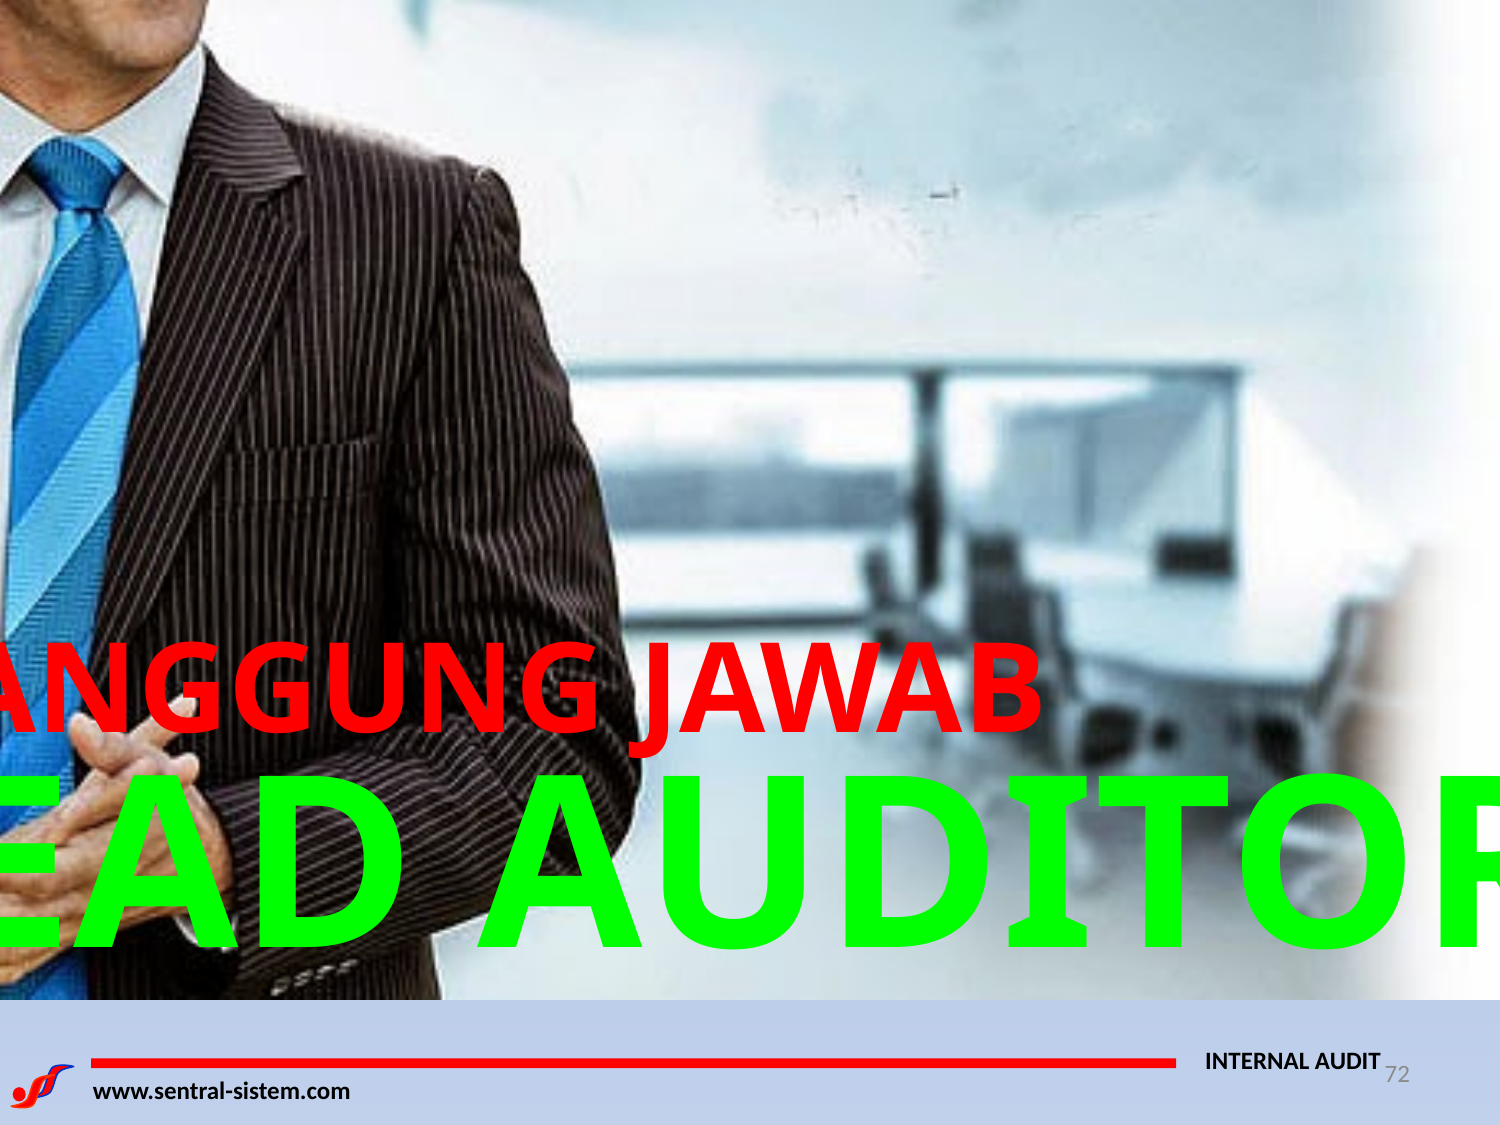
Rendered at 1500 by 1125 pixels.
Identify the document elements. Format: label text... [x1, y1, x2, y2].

slide_number 72 [1074, 1042, 1425, 1103]
text_box INTERNAL AUDIT [1190, 1037, 1397, 1042]
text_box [10, 1058, 1177, 1110]
picture [0, 0, 1500, 1001]
